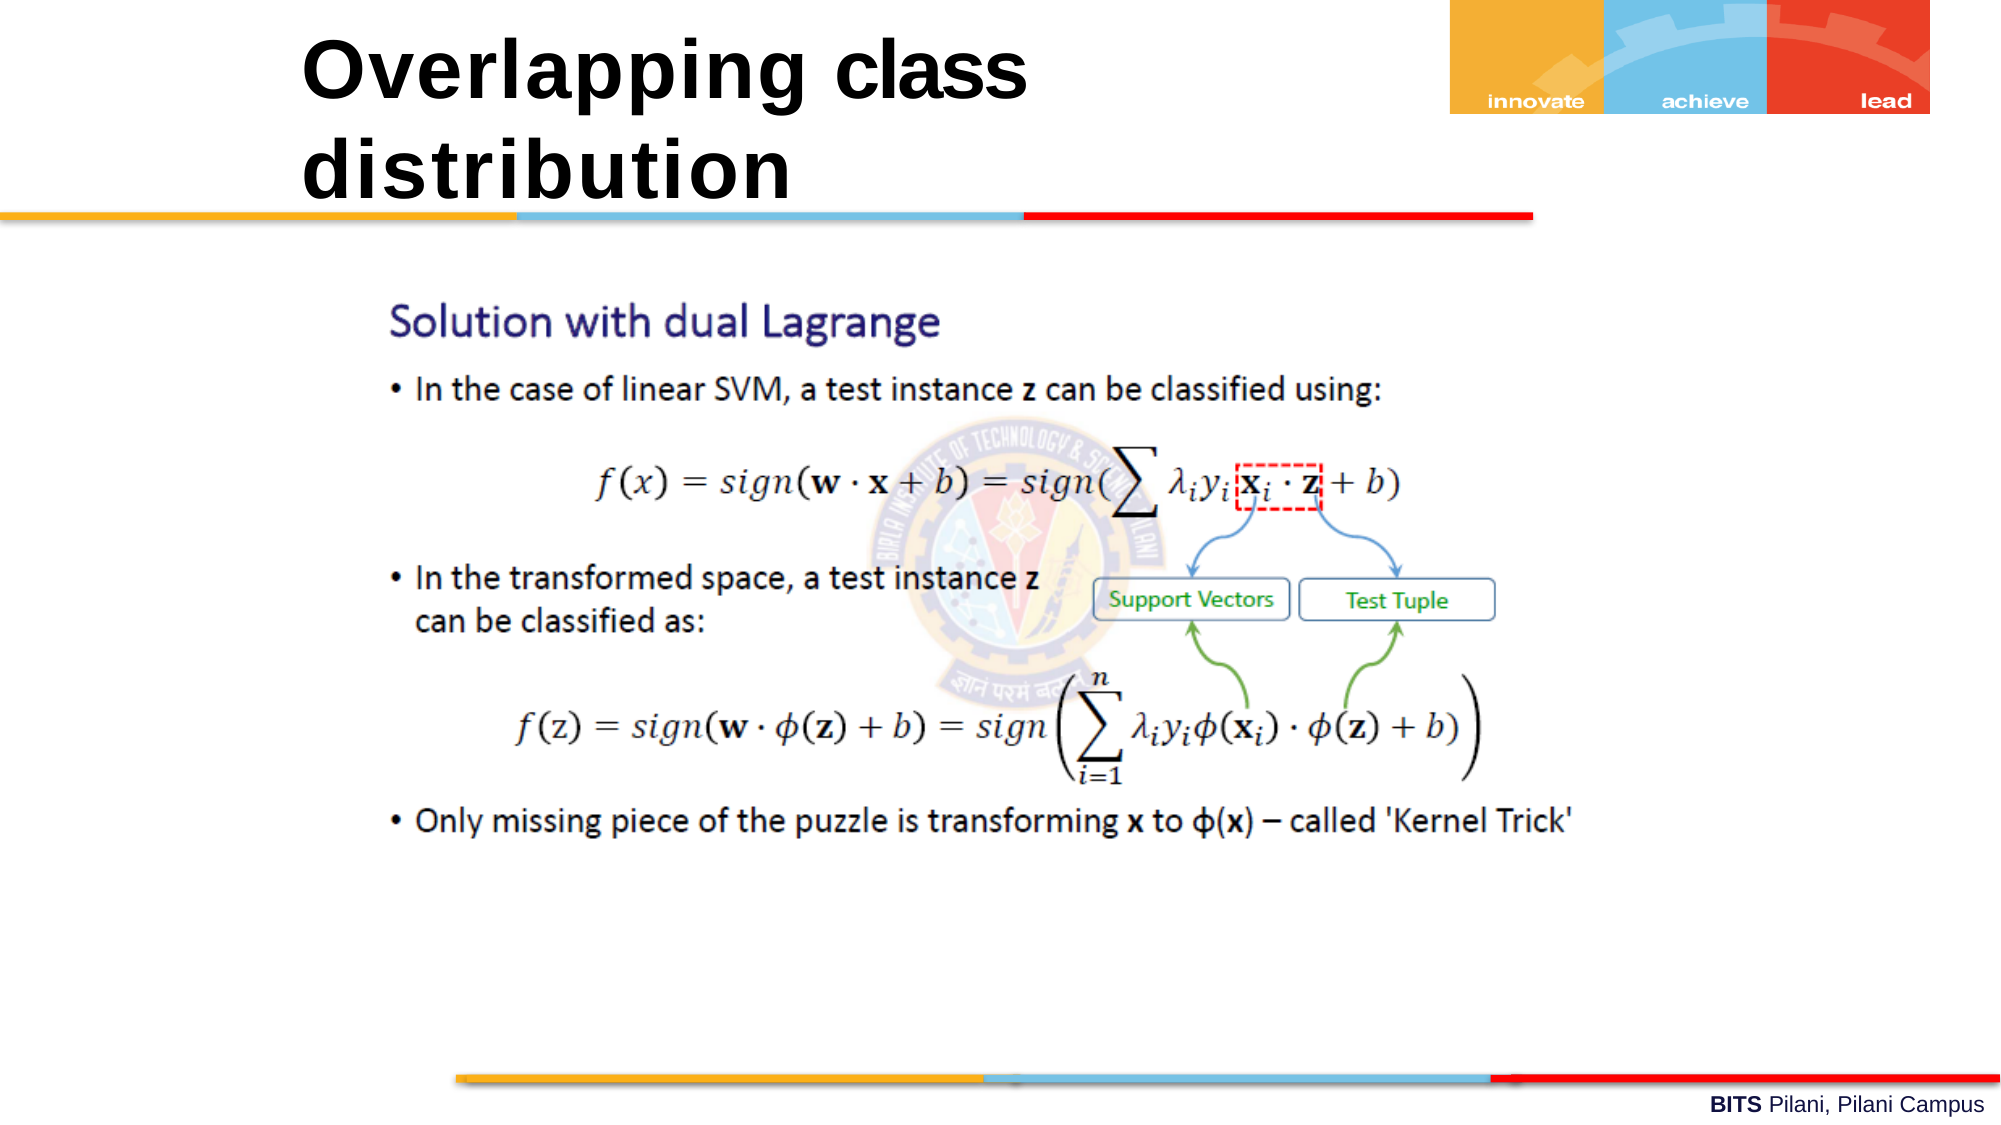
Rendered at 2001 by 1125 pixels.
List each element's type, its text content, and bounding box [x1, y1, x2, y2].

title Overlapping class distribution [300, 12, 1327, 216]
picture [379, 297, 1585, 850]
picture [1449, 0, 1930, 114]
